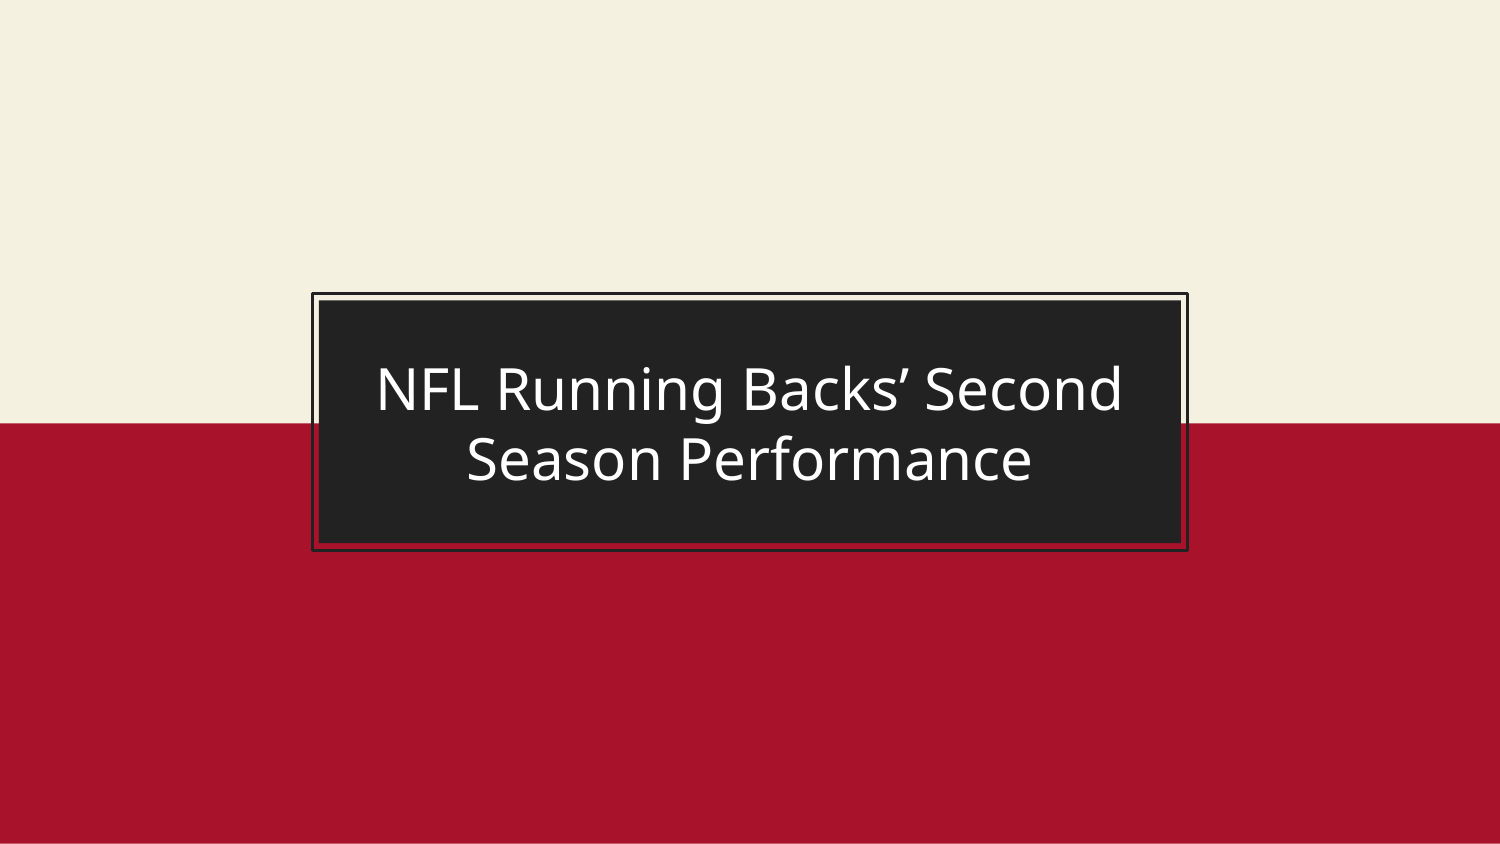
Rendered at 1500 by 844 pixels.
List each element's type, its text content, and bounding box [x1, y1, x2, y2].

title NFL Running Backs’ Second Season Performance [318, 300, 1181, 544]
